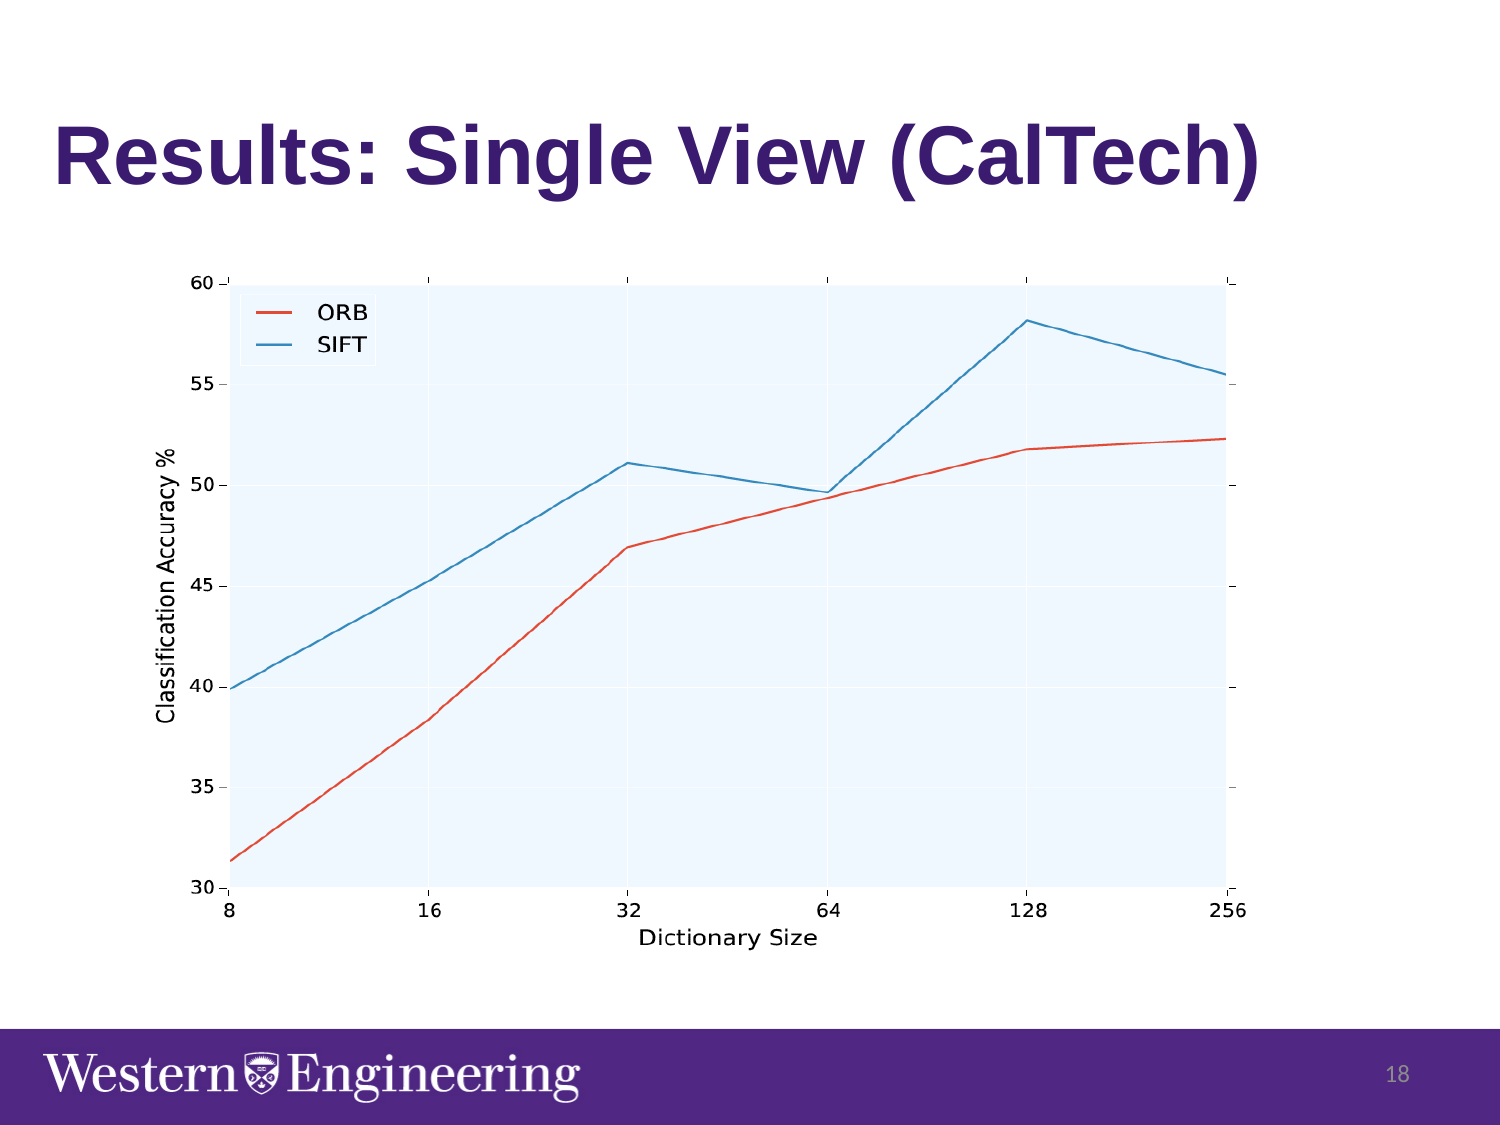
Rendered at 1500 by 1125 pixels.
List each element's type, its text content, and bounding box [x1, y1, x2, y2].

slide_number 18 [1074, 1042, 1425, 1103]
text_box Results: Single View (CalTech) [38, 94, 1353, 211]
picture [0, 0, 1500, 1125]
